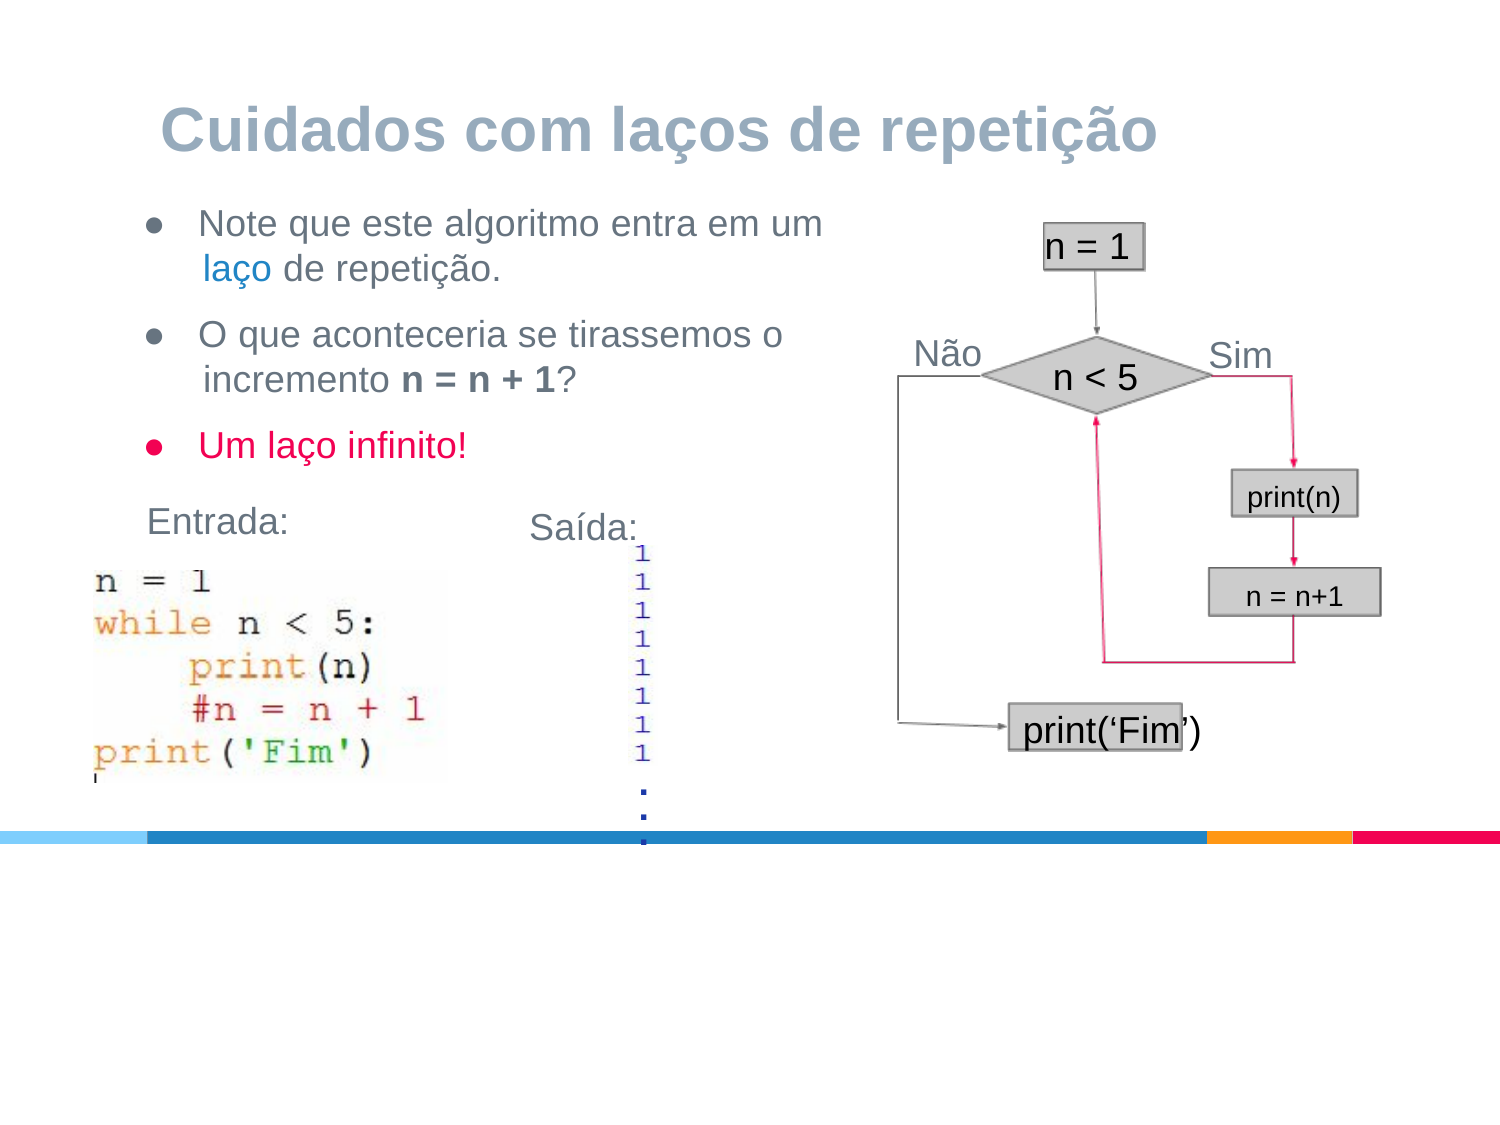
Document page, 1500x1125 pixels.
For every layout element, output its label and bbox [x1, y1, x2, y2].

picture [0, 0, 1500, 844]
